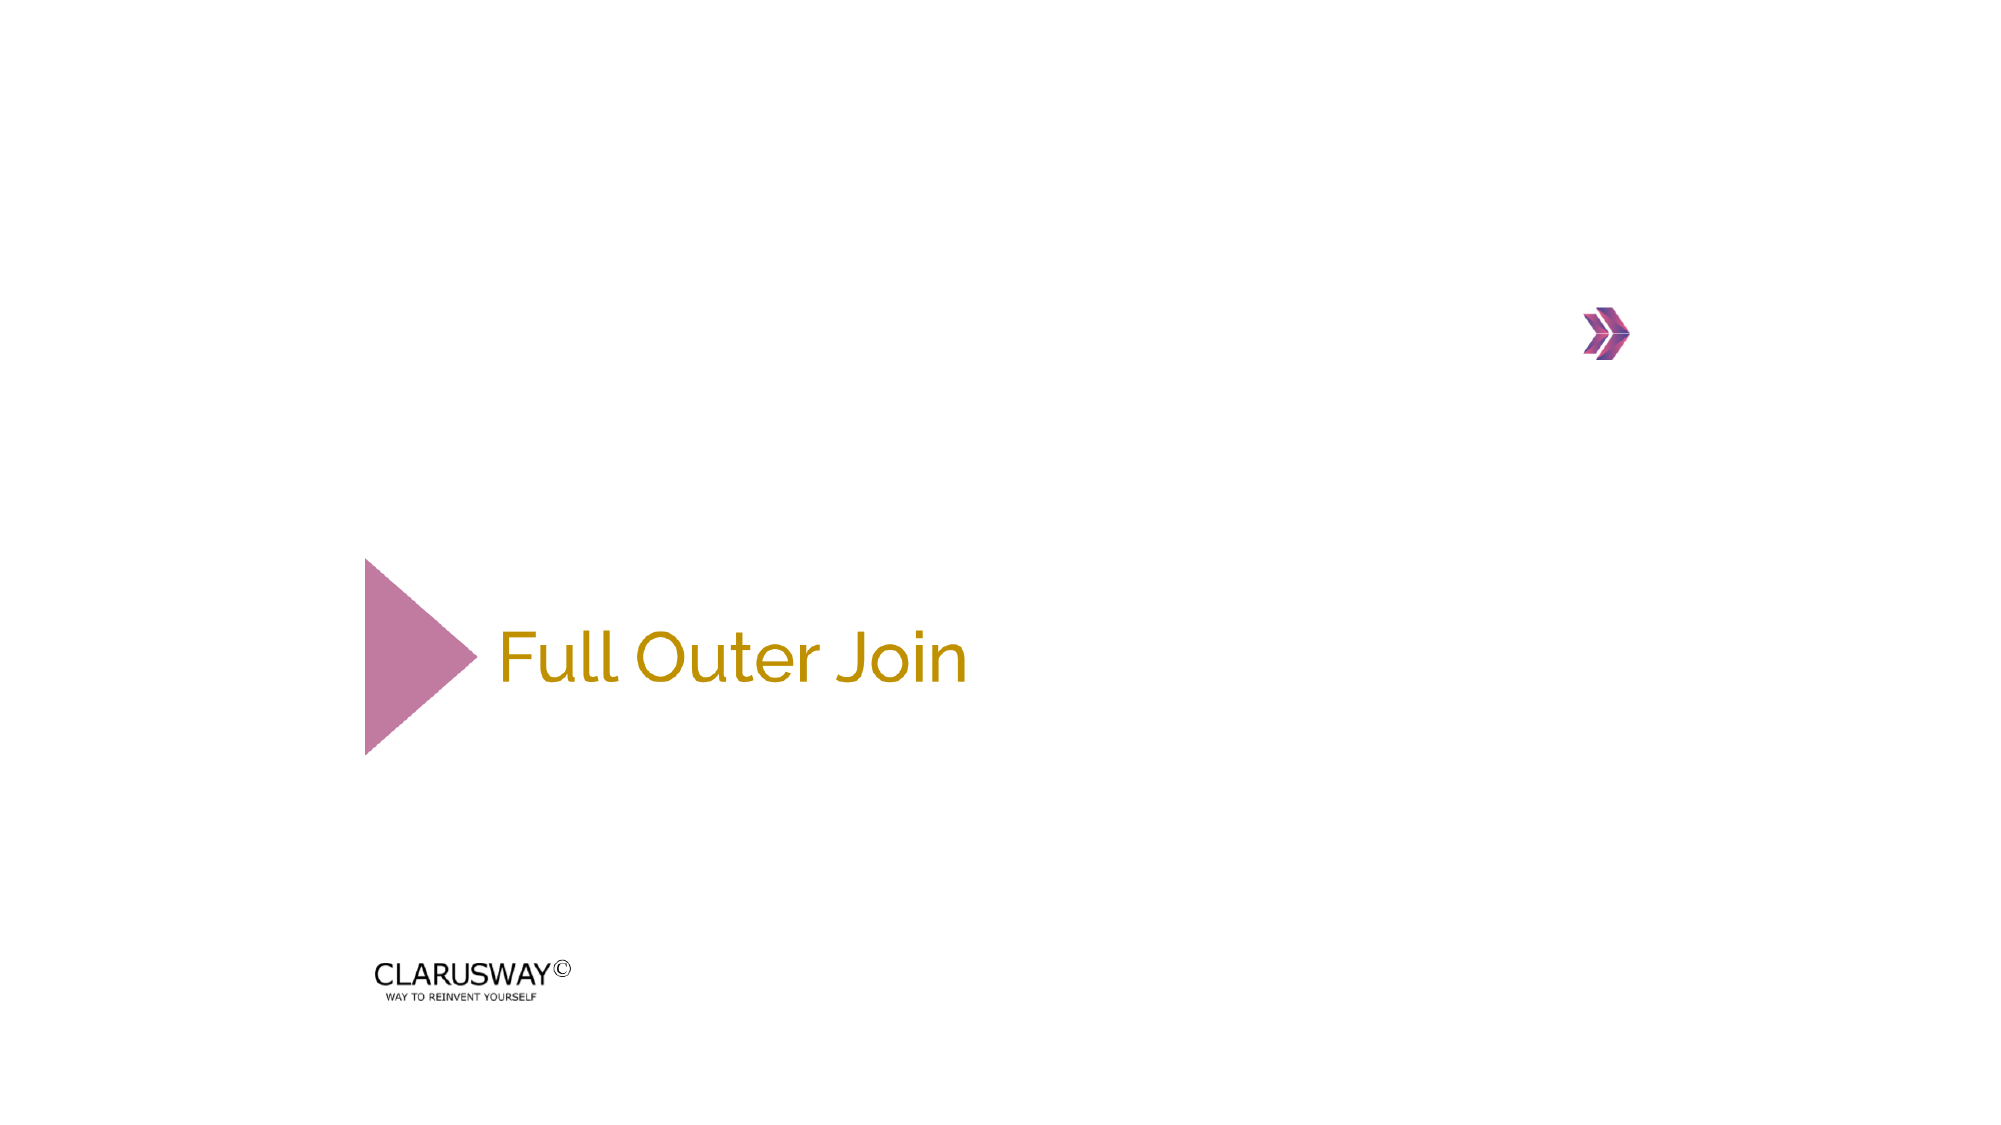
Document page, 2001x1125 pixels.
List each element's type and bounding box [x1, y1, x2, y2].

list [365, 299, 1635, 1014]
